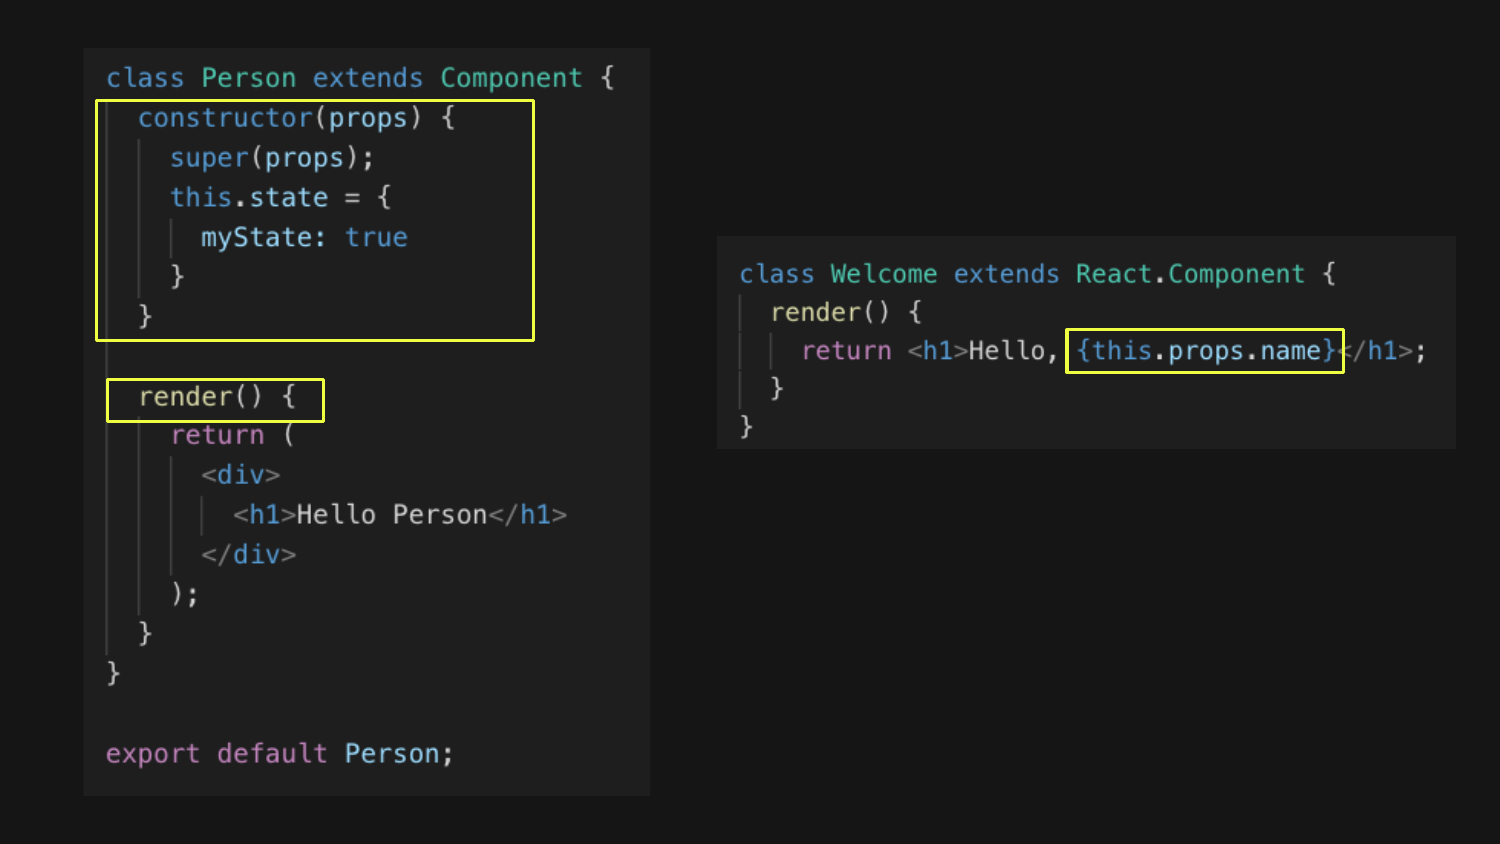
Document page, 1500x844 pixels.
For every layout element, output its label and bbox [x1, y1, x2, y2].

picture [716, 235, 1457, 449]
picture [83, 48, 651, 796]
